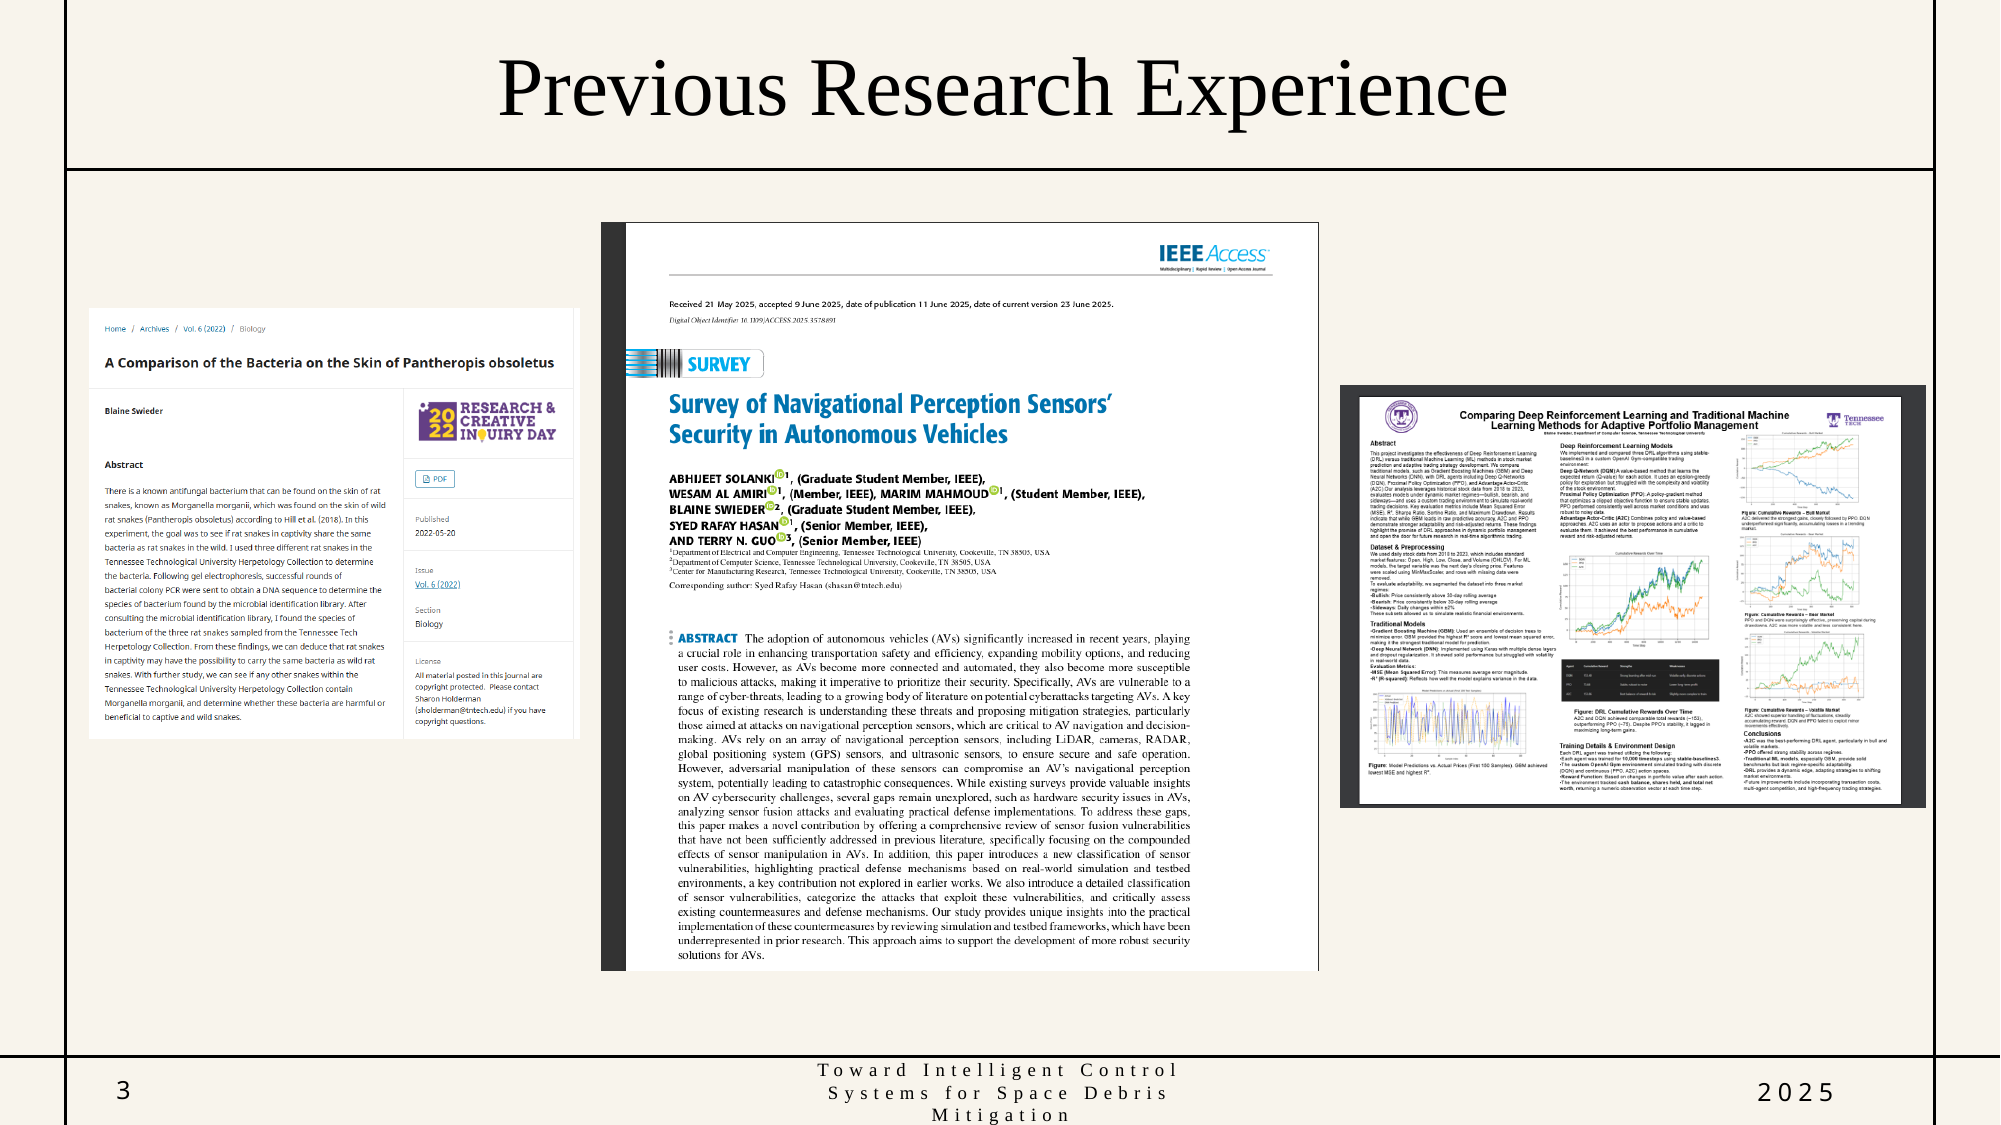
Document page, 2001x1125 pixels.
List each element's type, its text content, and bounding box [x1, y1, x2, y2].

picture [89, 308, 580, 739]
slide_number 3 [101, 1069, 258, 1115]
title Previous Research Experience [334, 8, 1674, 168]
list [601, 222, 1319, 971]
picture [1340, 385, 1926, 808]
slide_number 2025 [1742, 1069, 1899, 1115]
footer Toward Intelligent Control Systems for Space Debris Mitigation [788, 1069, 1211, 1115]
